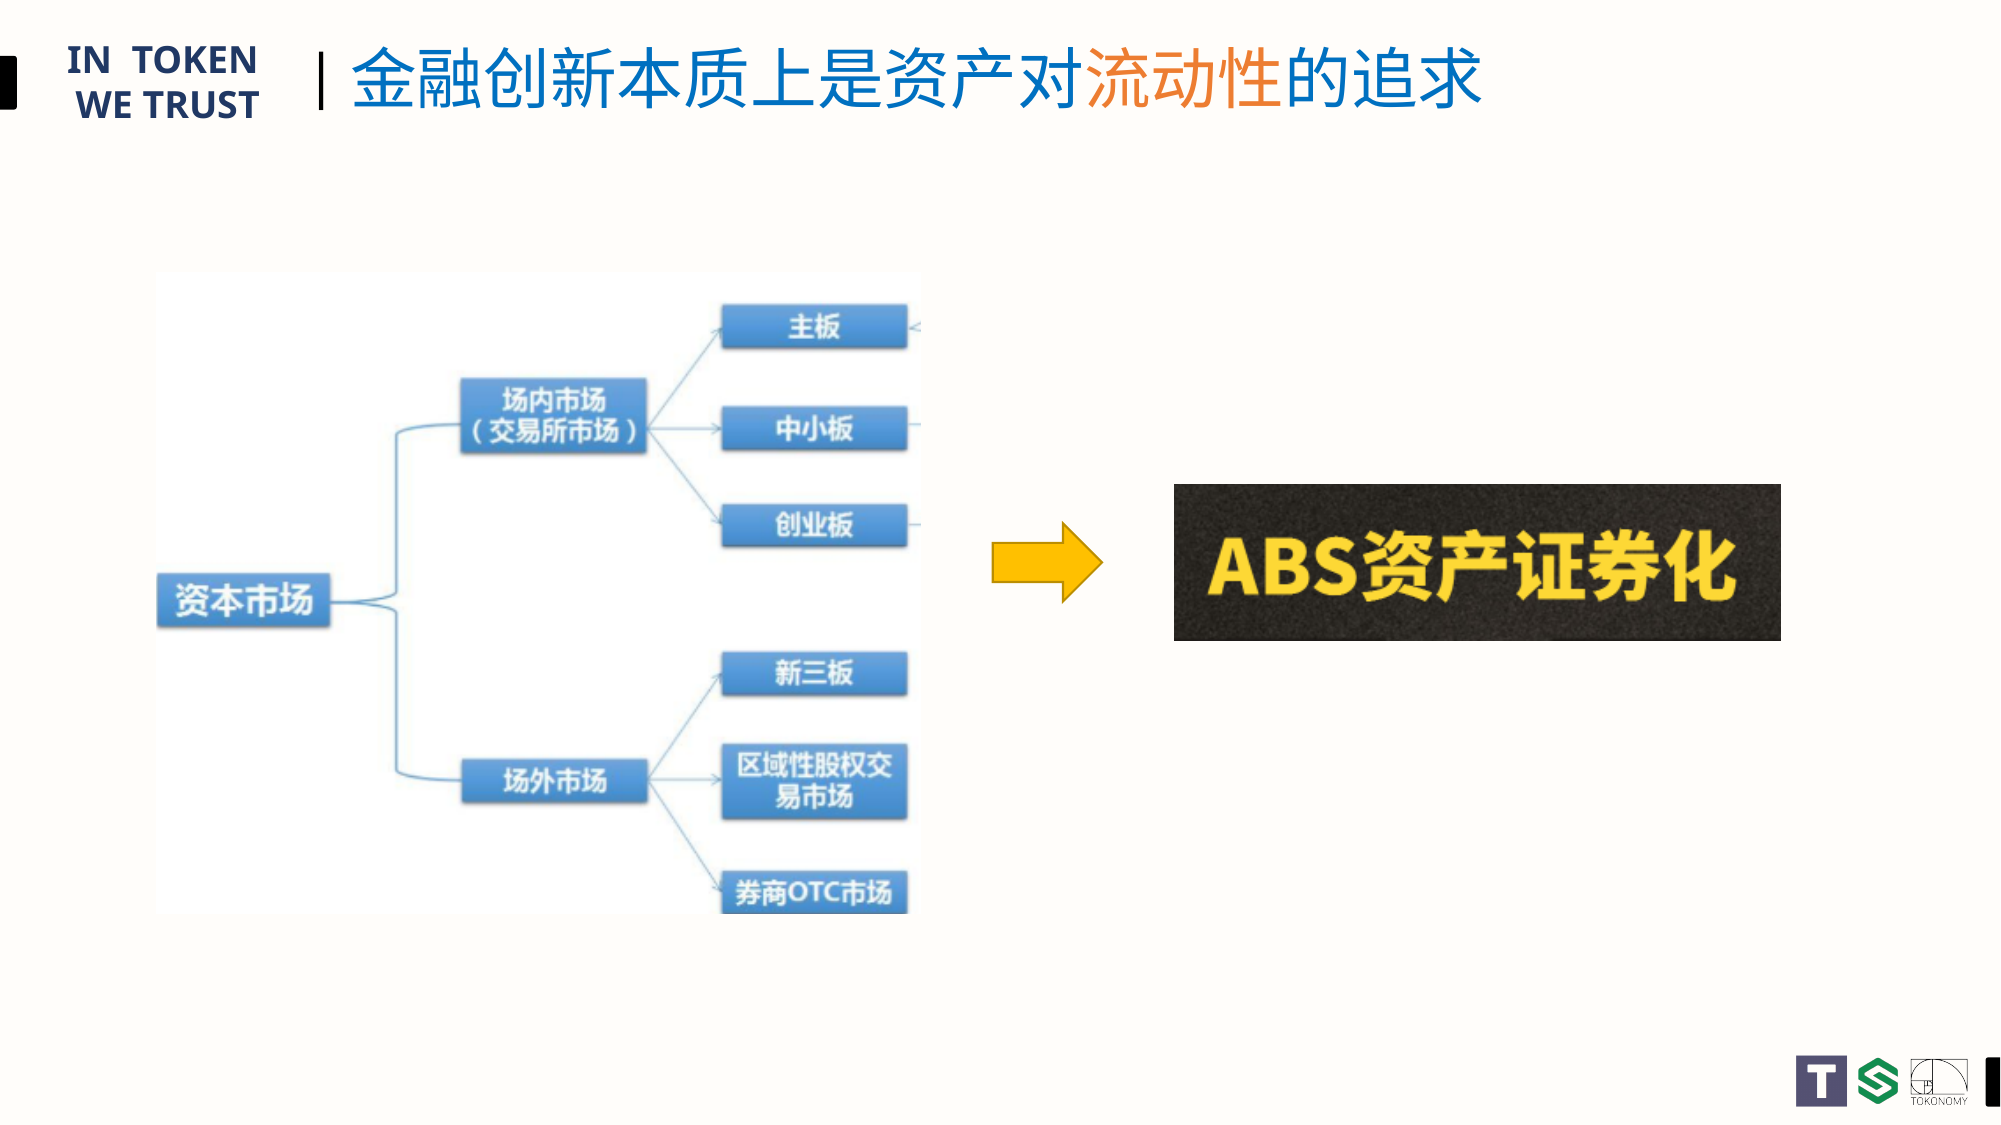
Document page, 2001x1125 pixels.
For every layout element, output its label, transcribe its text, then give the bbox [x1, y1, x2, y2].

picture [1858, 1057, 1969, 1109]
title 金融创新本质上是资产对流动性的追求 [334, 38, 1748, 125]
text_box [991, 520, 1104, 605]
picture [1788, 1048, 1852, 1110]
picture [1173, 484, 1781, 641]
picture [156, 271, 921, 914]
